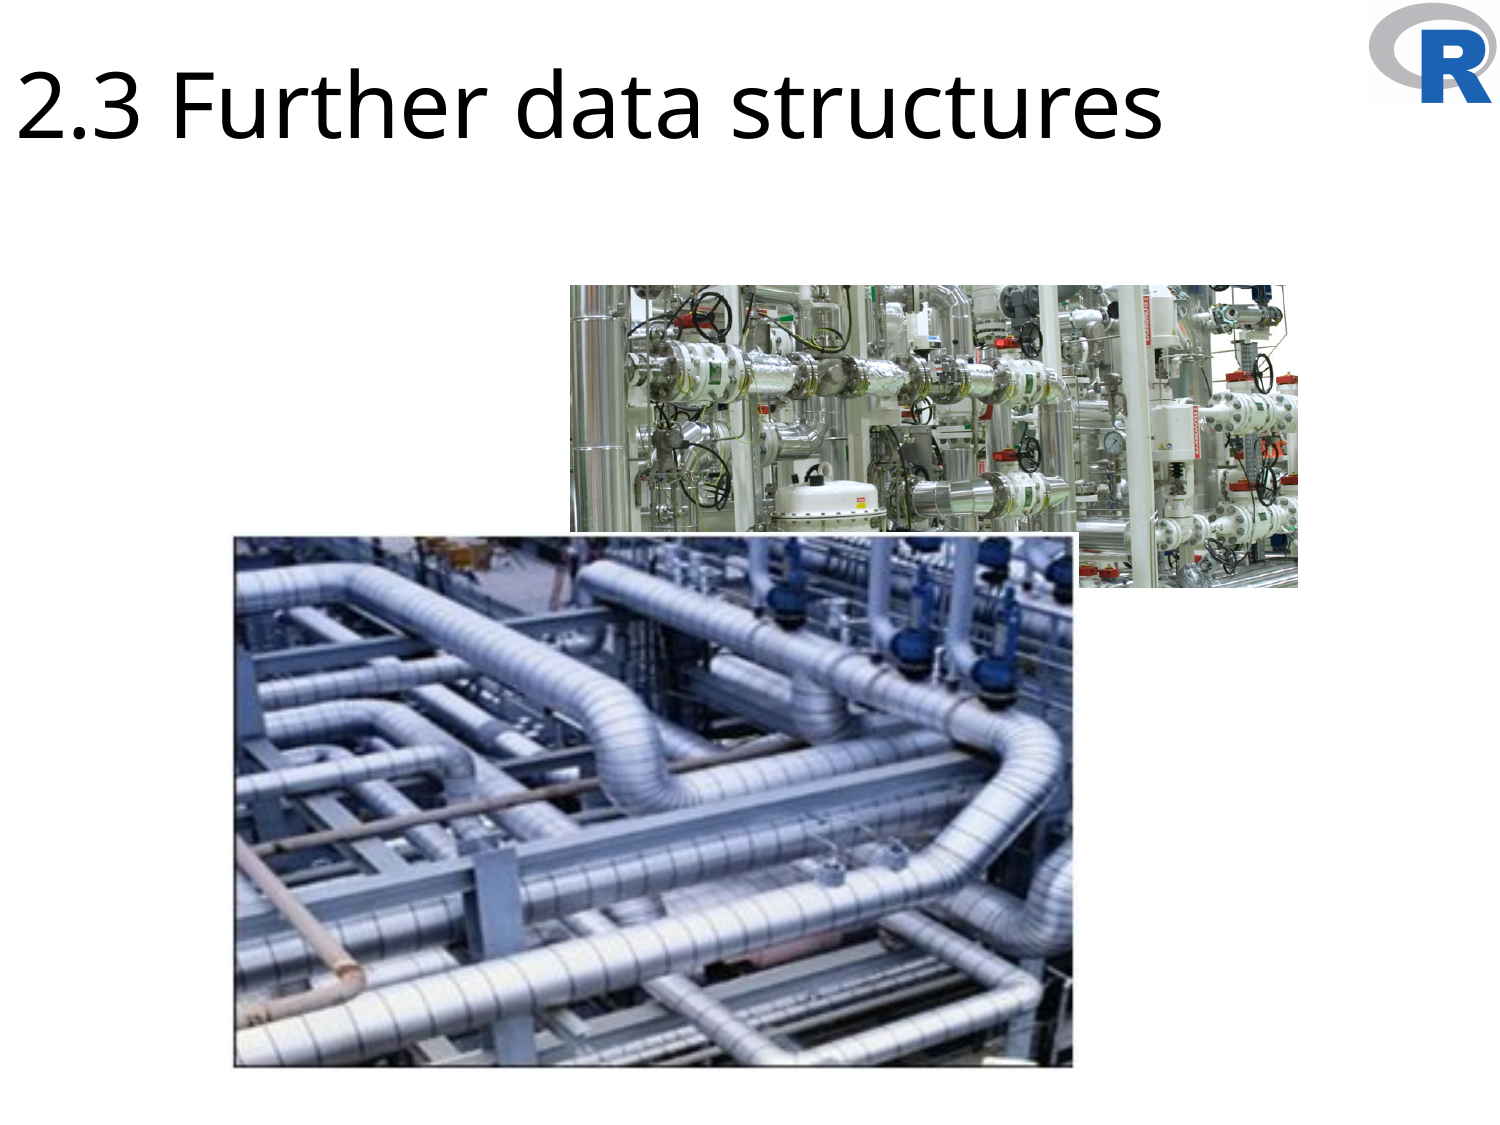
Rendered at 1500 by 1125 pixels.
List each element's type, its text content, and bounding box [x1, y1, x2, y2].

picture [229, 285, 1298, 1074]
text_box 2.3 Further data structures [0, 0, 1500, 218]
picture [1365, 0, 1500, 107]
